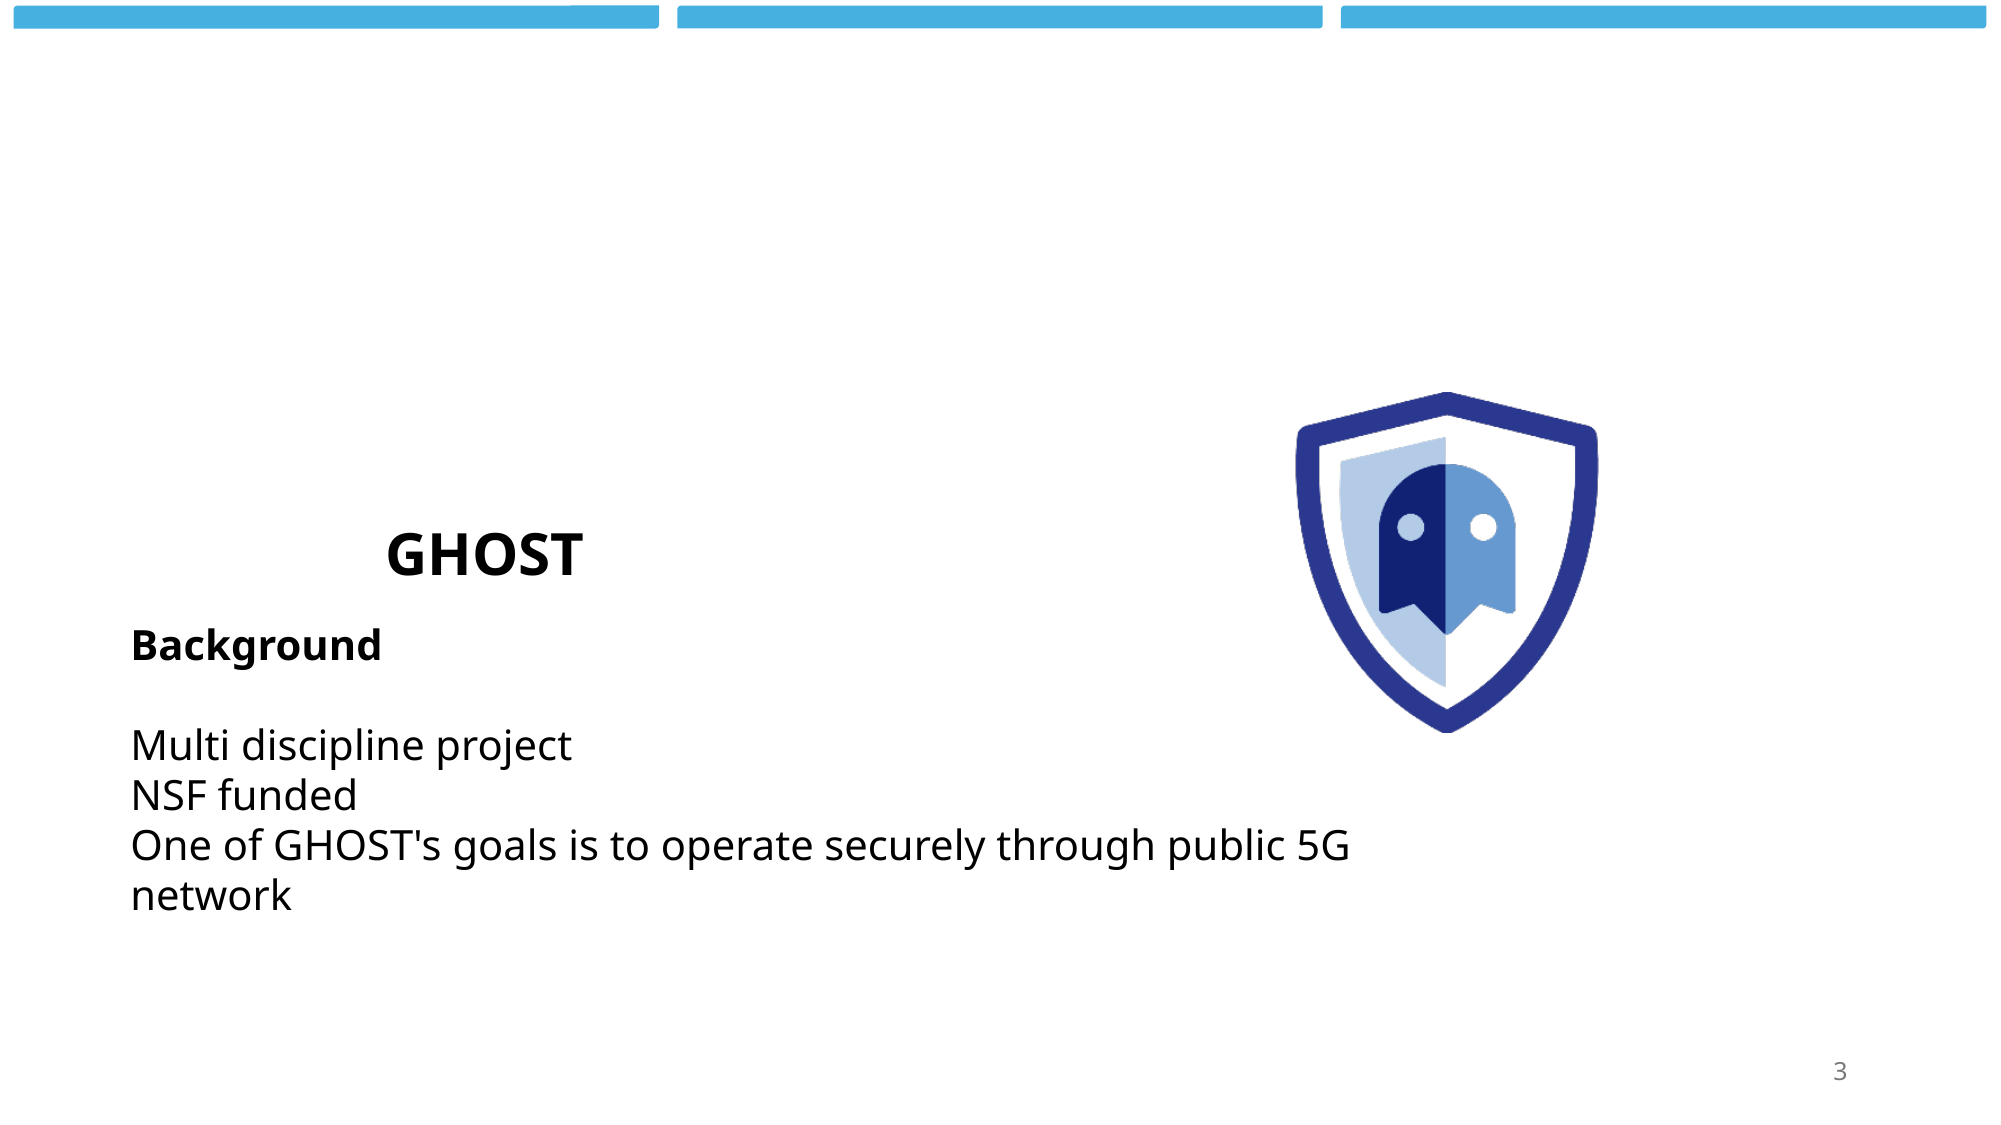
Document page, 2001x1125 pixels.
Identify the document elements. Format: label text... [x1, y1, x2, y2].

picture [1293, 391, 1602, 733]
slide_number 3 [1412, 1042, 1863, 1103]
text_box Background Multi discipline project NSF funded One of GHOST's goals is to operate securely through public 5G network [115, 611, 1441, 927]
text_box GHOST [29, 175, 942, 623]
